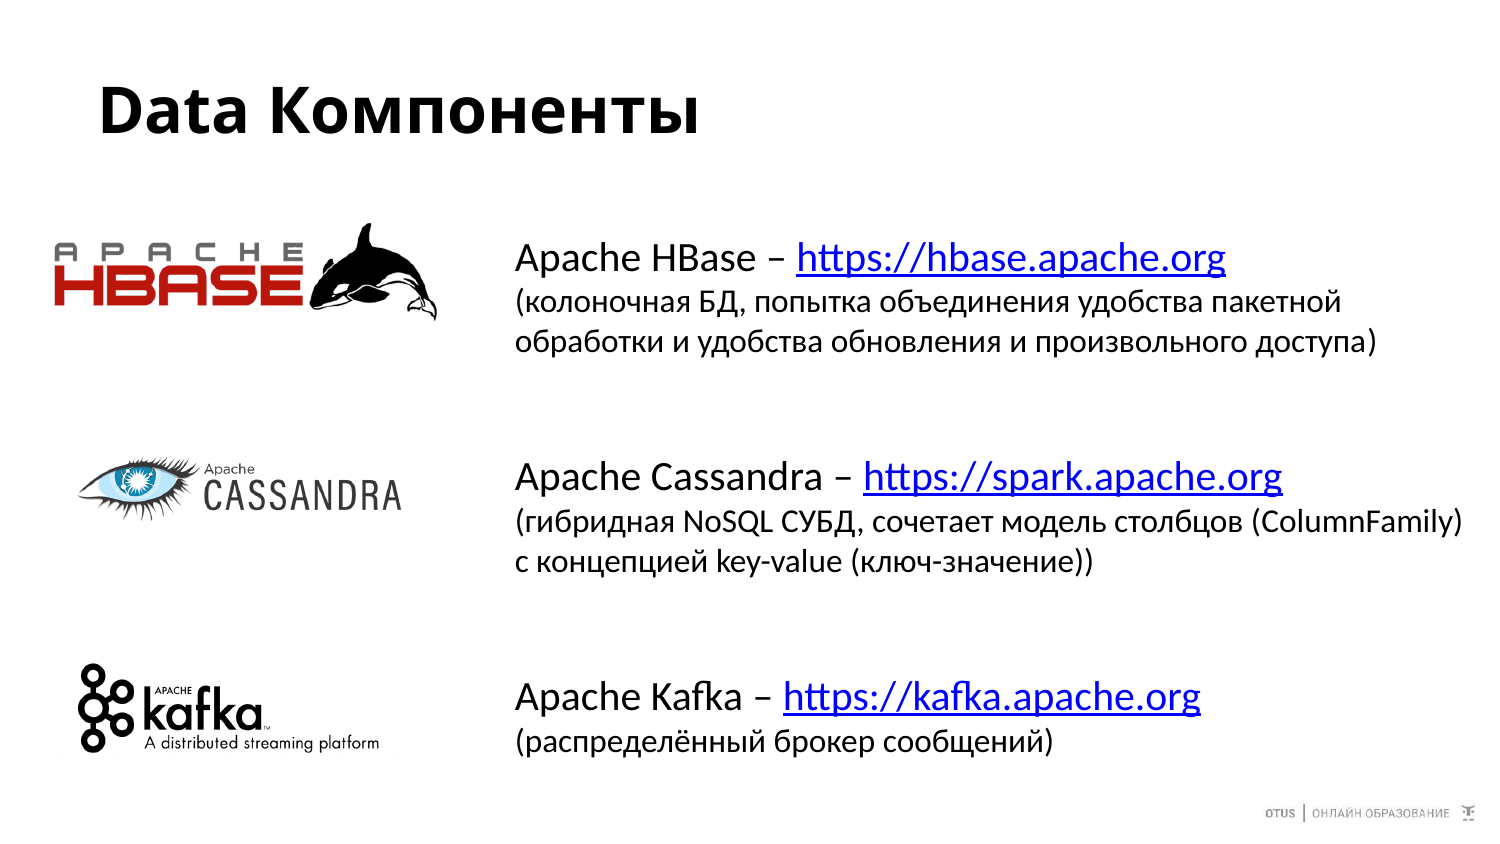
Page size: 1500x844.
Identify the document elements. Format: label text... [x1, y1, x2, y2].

text_box Apache HBase – https://hbase.apache.org (колоночная БД, попытка объединения удобства пакетной обработки и удобства обновления и произвольного доступа) Apache Cassandra – https://spark.apache.org (гибридная NoSQL СУБД, сочетает модель столбцов (ColumnFamily) с концепцией key-value (ключ-значение)) Apache Kafka – https://kafka.apache.org (распределённый брокер сообщений) [499, 221, 1480, 767]
picture [49, 434, 428, 543]
title Data Компоненты [82, 54, 1480, 145]
picture [49, 221, 440, 322]
picture [1262, 799, 1475, 825]
picture [49, 654, 401, 760]
